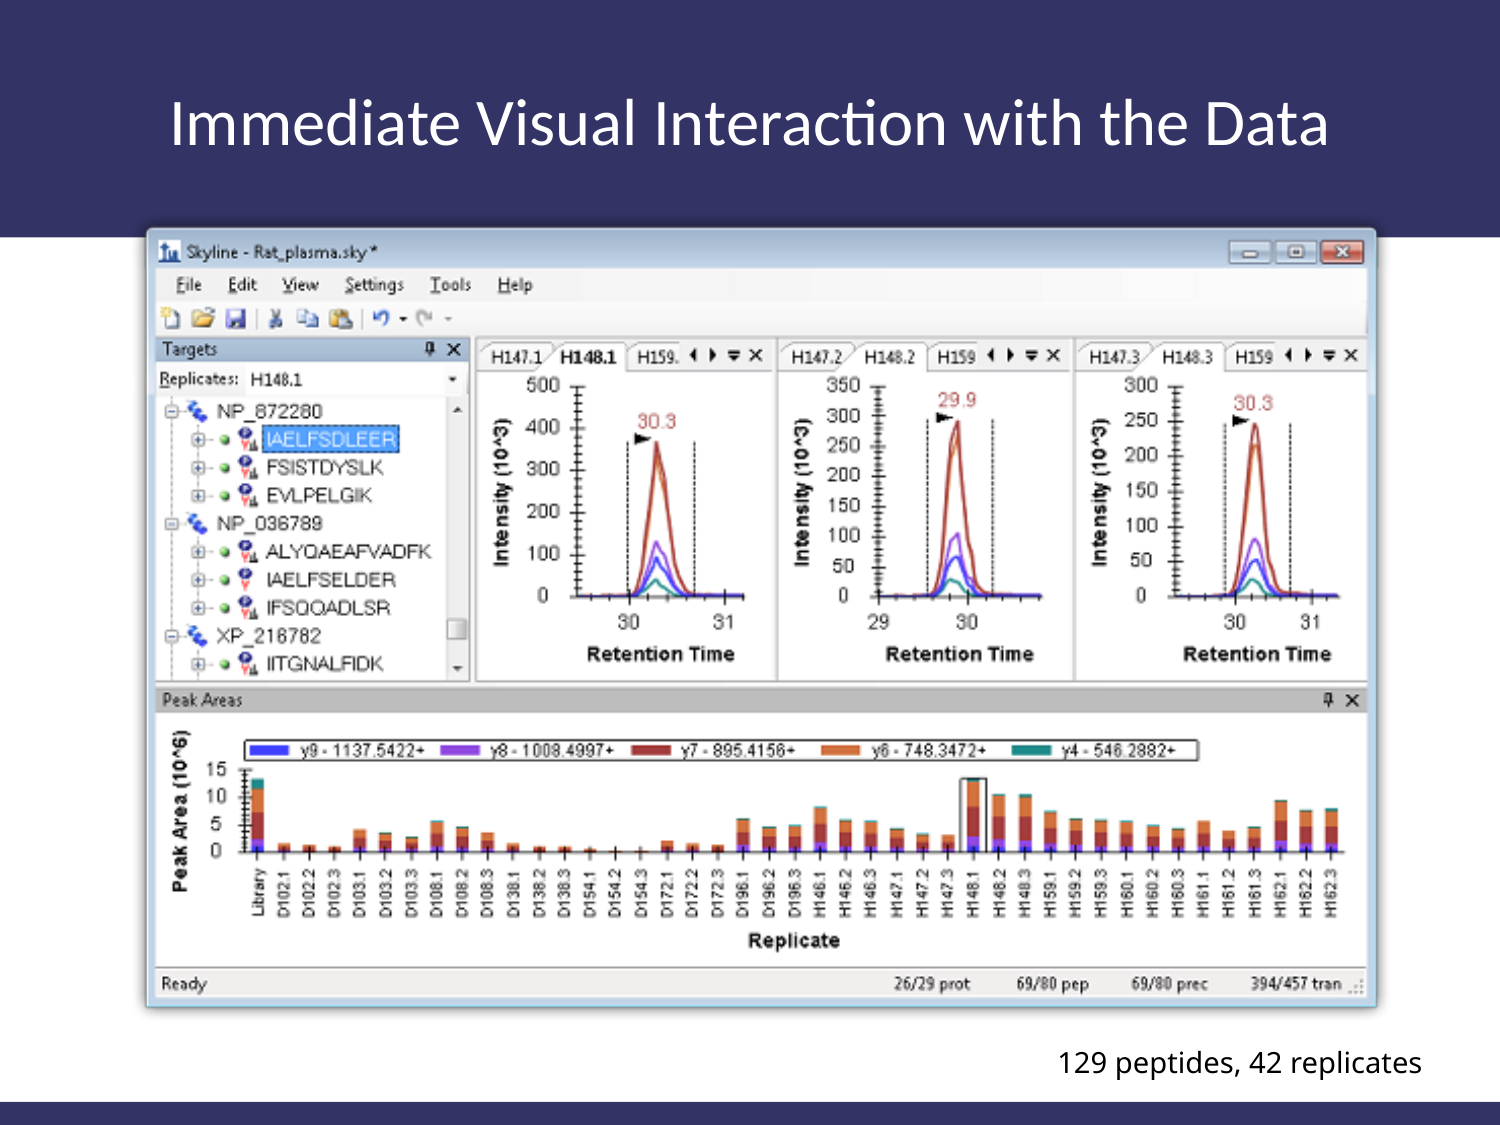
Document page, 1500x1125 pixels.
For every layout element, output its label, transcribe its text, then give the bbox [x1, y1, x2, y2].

title Immediate Visual Interaction with the Data [75, 24, 1425, 208]
picture [78, 206, 1467, 1038]
text_box 129 peptides, 42 replicates [437, 1046, 1438, 1088]
